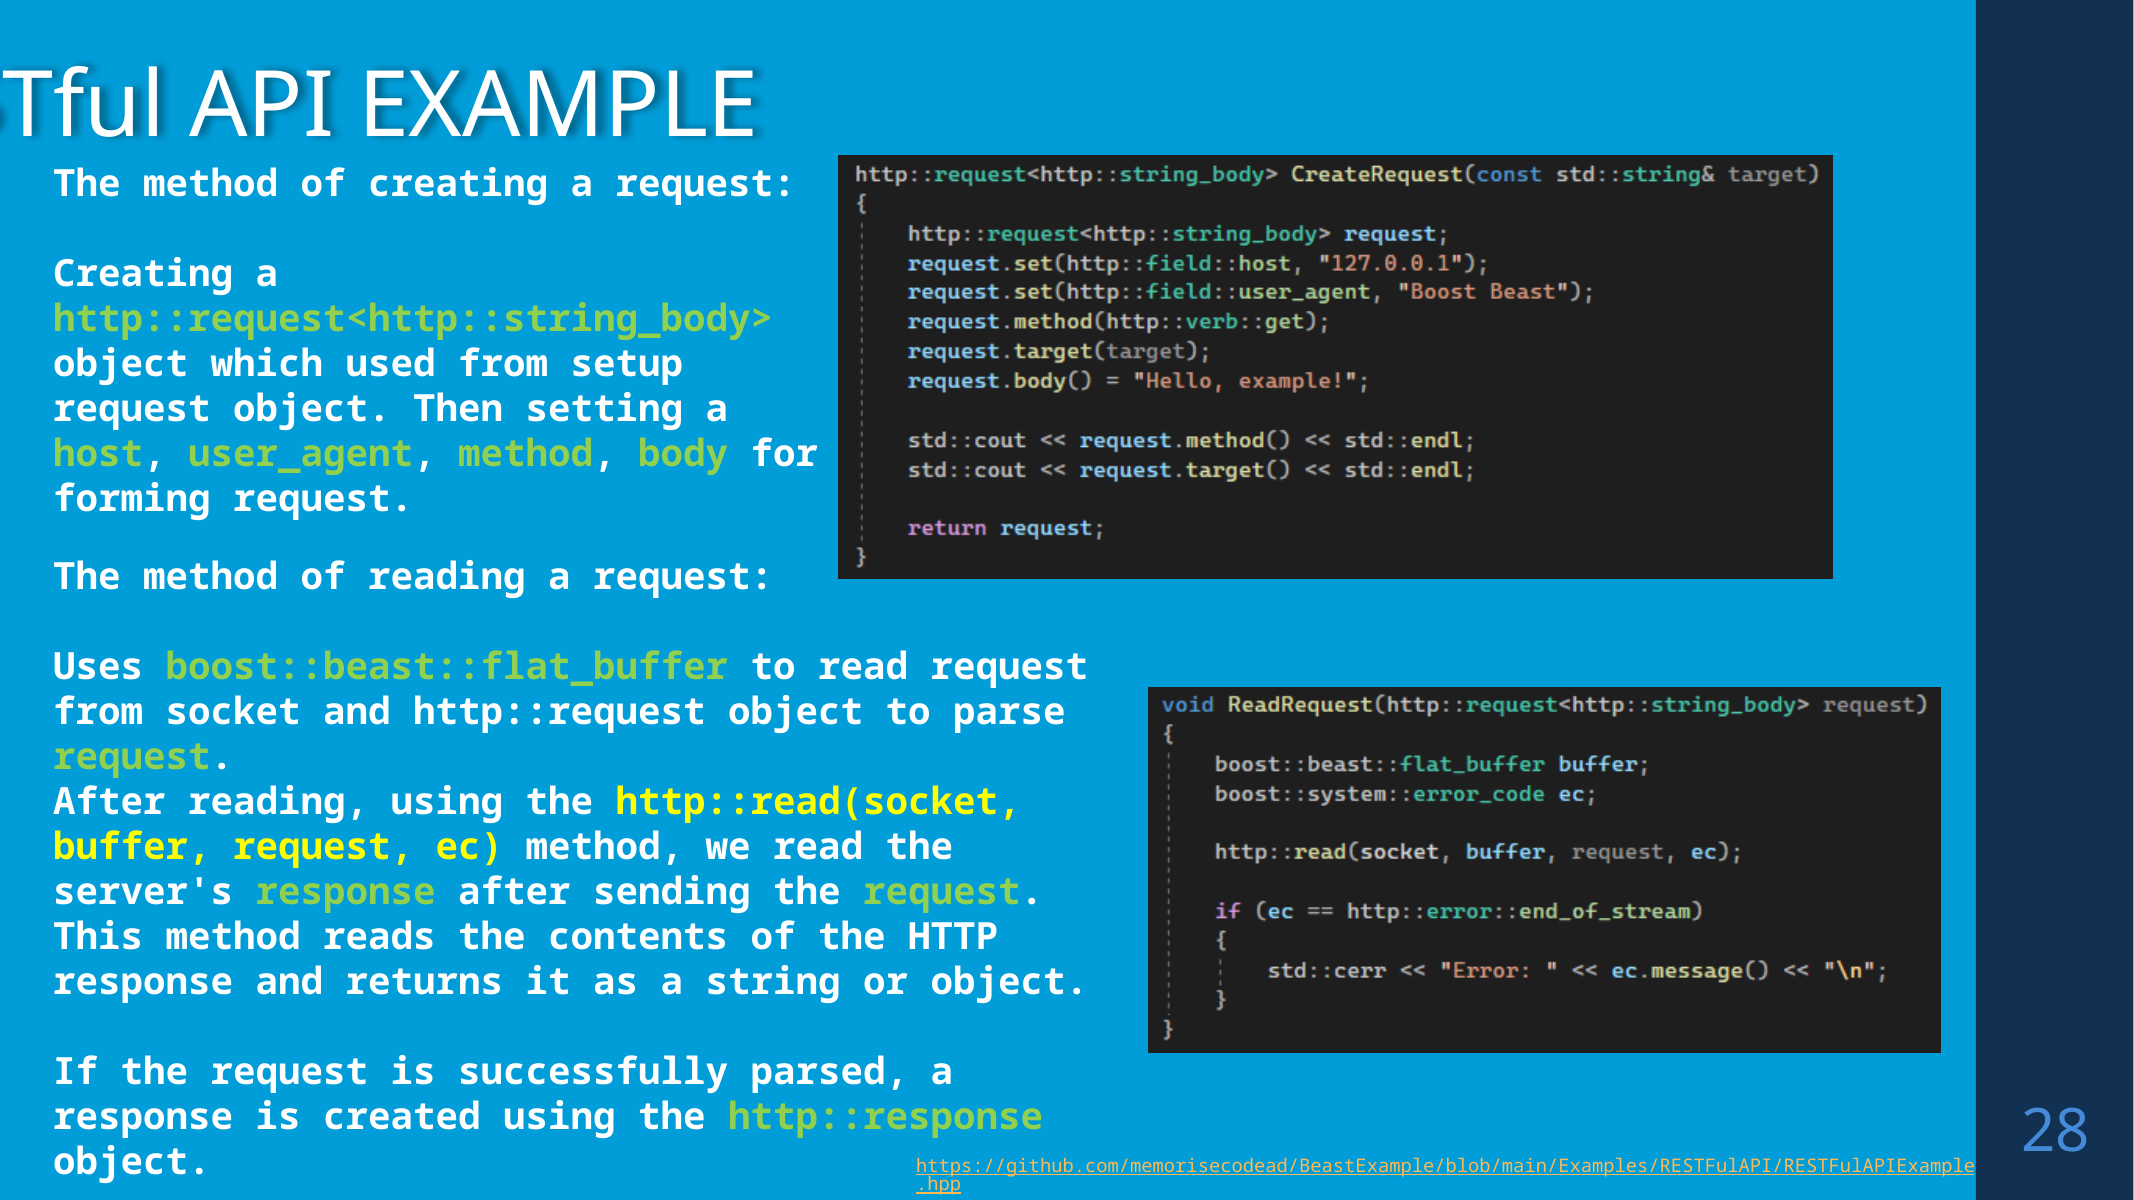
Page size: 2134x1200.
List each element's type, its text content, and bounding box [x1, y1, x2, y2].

text_box The method of reading a request: Uses boost::beast::flat_buffer to read request from socket and http::request object to parse request. After reading, using the http::read(socket, buffer, request, ec) method, we read the server's response after sending the request. This method reads the contents of the HTTP response and returns it as a string or object. If the request is successfully parsed, a response is created using the http::response object. [38, 544, 1149, 1200]
picture [839, 156, 1832, 578]
picture [1149, 688, 1940, 1052]
text_box RESTful API EXAMPLE [0, 37, 775, 272]
text_box The method of creating a request: Creating a http::request<http::string_body> object which used from setup request object. Then setting a host, user_agent, method, body for forming request. [38, 151, 836, 527]
slide_number 28 [1975, 1080, 2134, 1184]
text_box https://github.com/memorisecodead/BeastExample/blob/main/Examples/RESTFulAPI/RESTFulAPIExample.hpp [1149, 1145, 1997, 1187]
